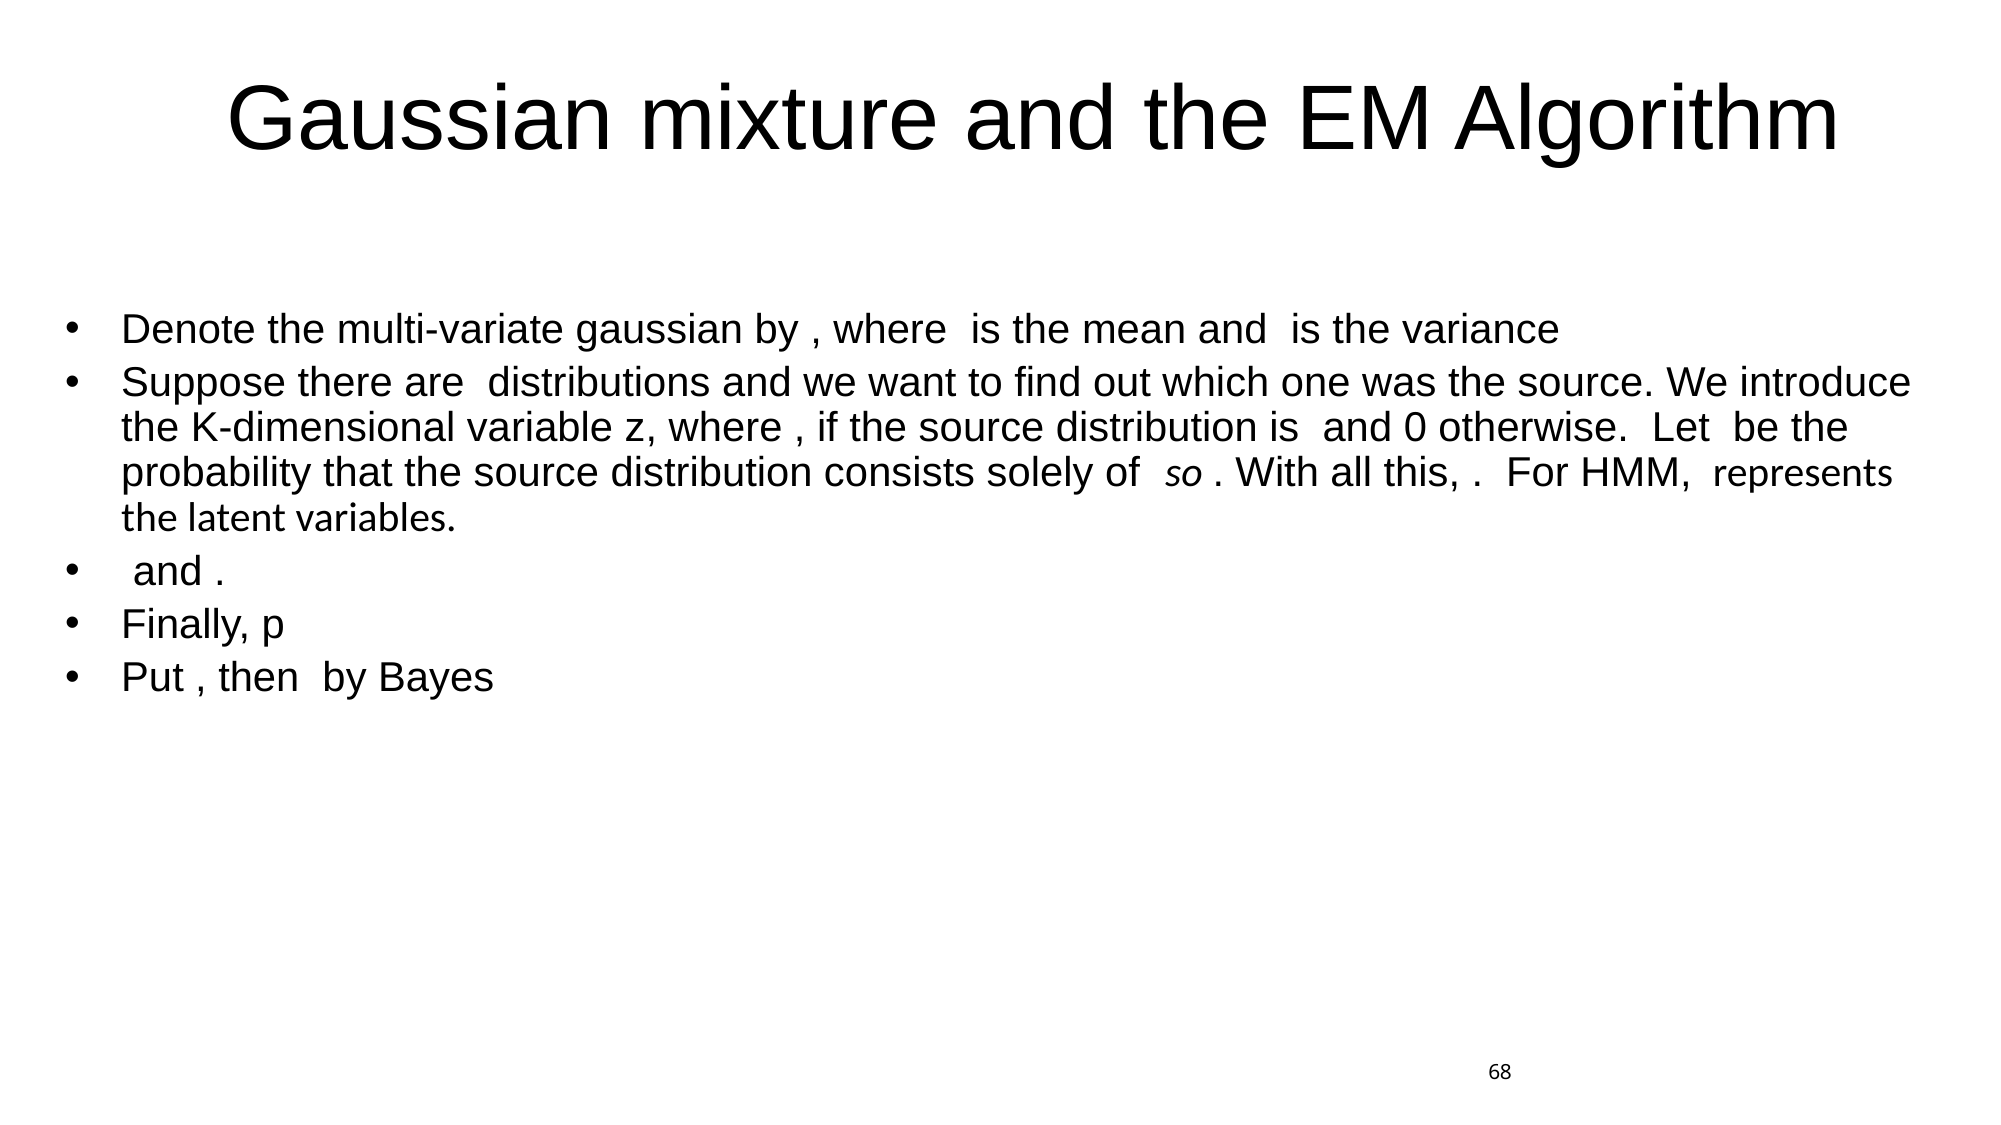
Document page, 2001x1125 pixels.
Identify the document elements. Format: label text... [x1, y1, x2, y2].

slide_number 68 [1325, 1042, 1675, 1103]
title Gaussian mixture and the EM Algorithm [69, 48, 2000, 192]
